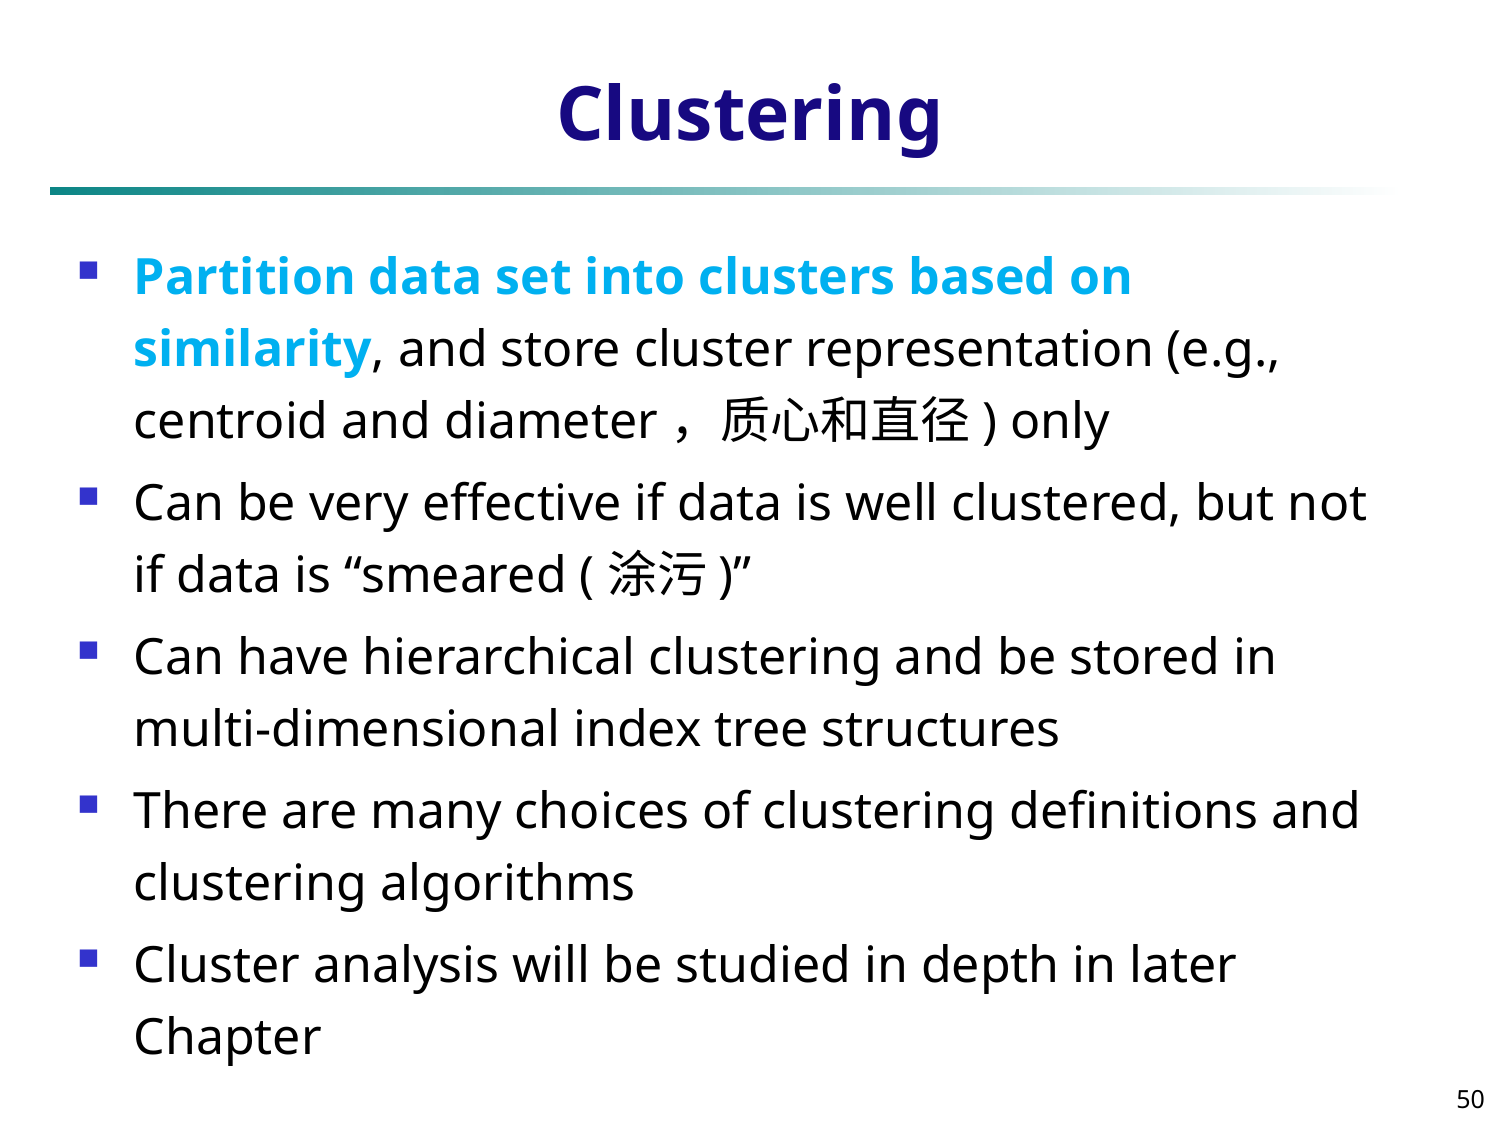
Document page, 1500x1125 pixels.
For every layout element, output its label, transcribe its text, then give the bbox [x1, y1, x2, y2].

list Partition data set into clusters based on similarity, and store cluster representation (e.g., centroid and diameter，质心和直径) only Can be very effective if data is well clustered, but not if data is “smeared (涂污)” Can have hierarchical clustering and be stored in multi-dimensional index tree structures There are many choices of clustering definitions and clustering algorithms Cluster analysis will be studied in depth in later Chapter [62, 224, 1413, 1063]
title Clustering [0, 62, 1500, 163]
slide_number 50 [1349, 1062, 1500, 1125]
